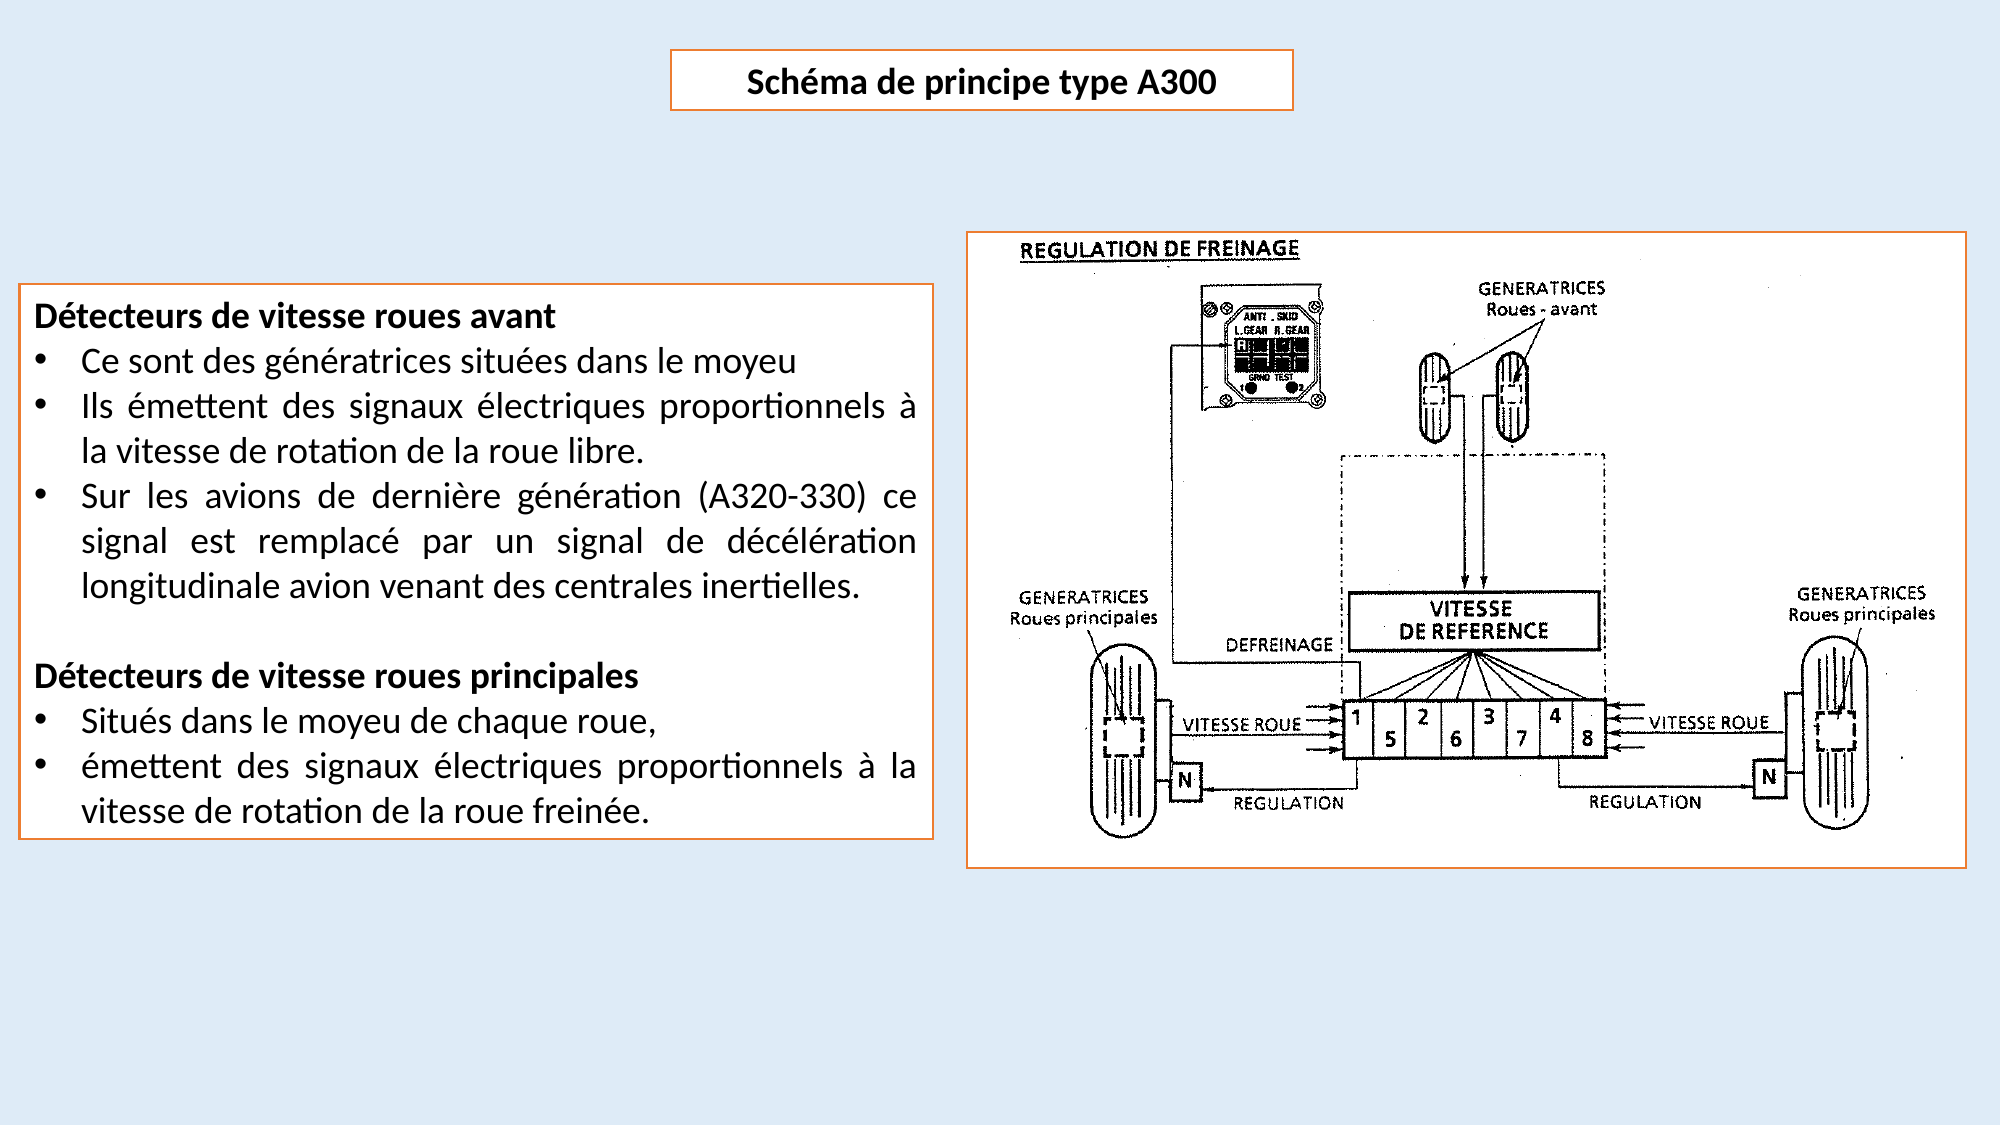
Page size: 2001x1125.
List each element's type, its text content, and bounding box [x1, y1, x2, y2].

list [967, 233, 1965, 867]
text_box Détecteurs de vitesse roues avant Ce sont des génératrices situées dans le moyeu Ils émettent des signaux électriques proportionnels à la vitesse de rotation de la roue libre. Sur les avions de dernière génération (A320-330) ce signal est remplacé par un signal de décélération longitudinale avion venant des centrales inertielles. Détecteurs de vitesse roues principales Situés dans le moyeu de chaque roue, émettent des signaux électriques proportionnels à la vitesse de rotation de la roue freinée. [18, 283, 934, 840]
text_box Schéma de principe type A300 [670, 49, 1294, 111]
